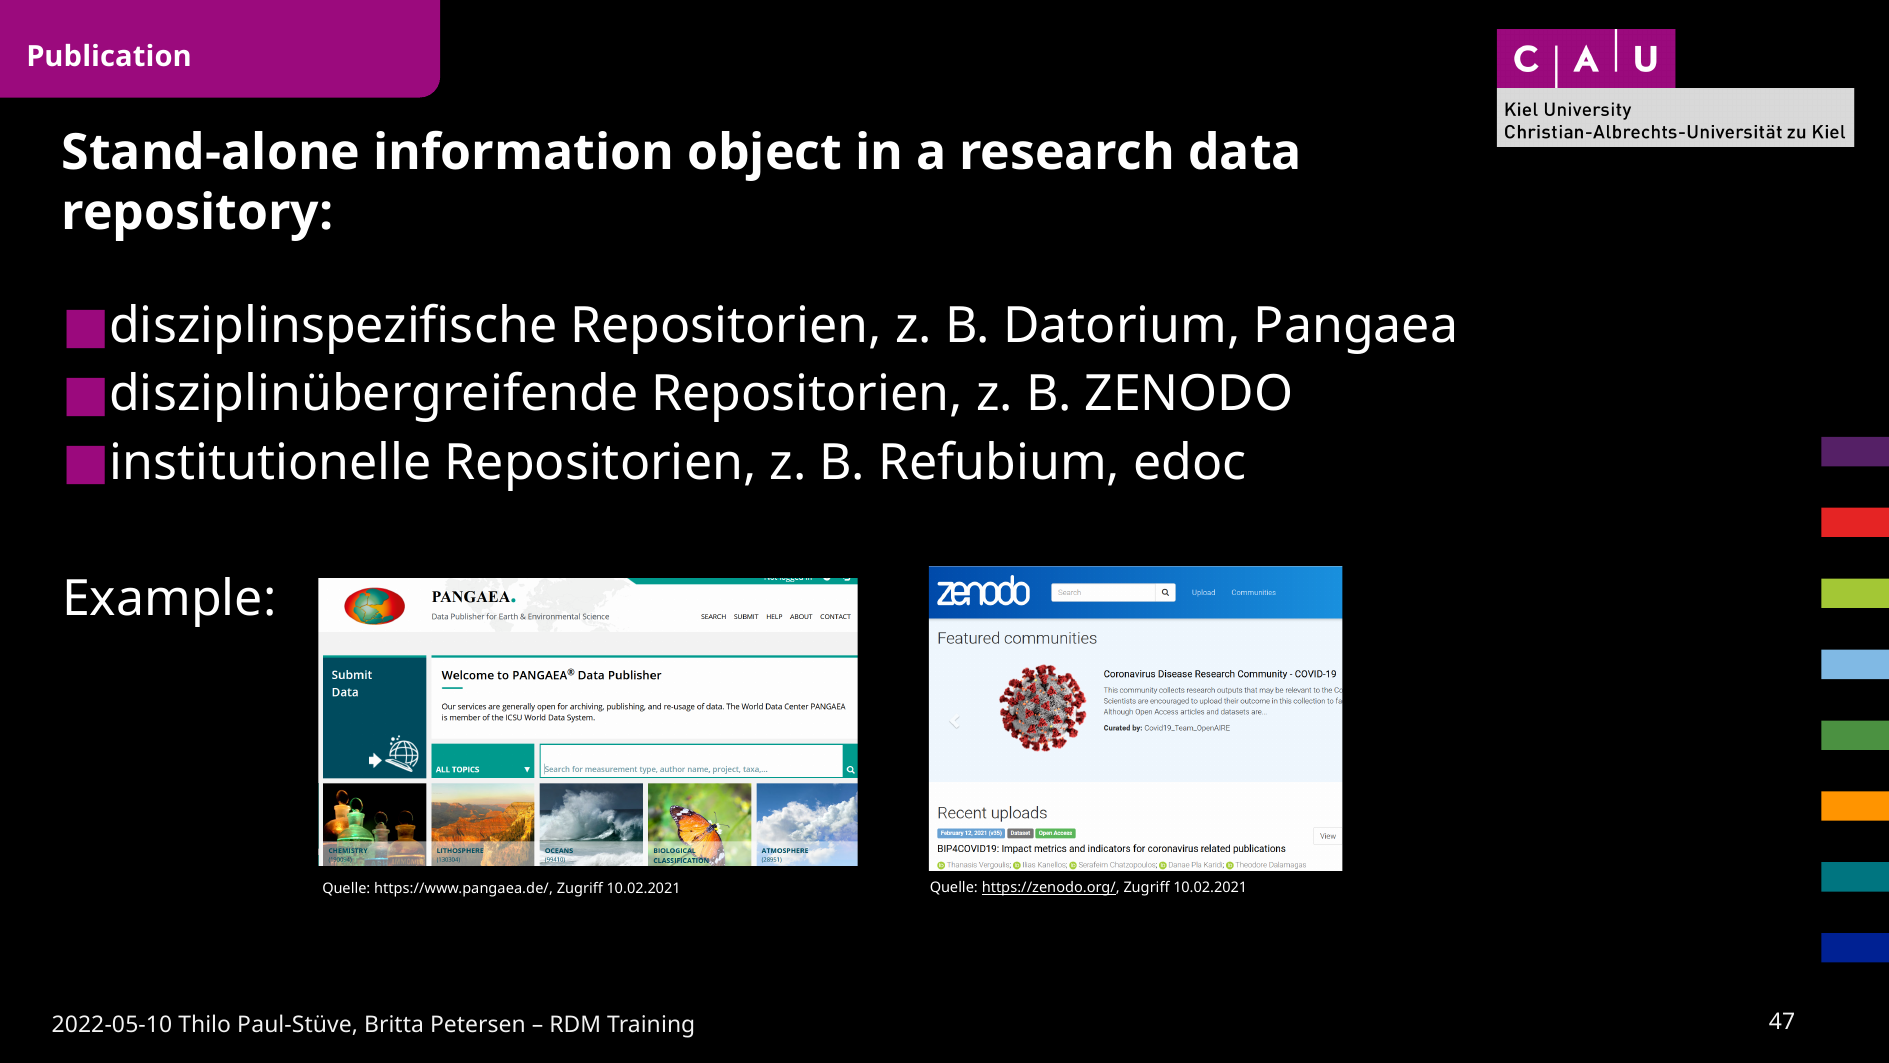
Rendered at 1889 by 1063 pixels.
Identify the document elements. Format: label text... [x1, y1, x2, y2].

slide_number 46 [1354, 1008, 1796, 1038]
picture [318, 578, 858, 866]
text_box Quelle: https://zenodo.org/, Zugriff 10.02.2021 [914, 864, 1422, 910]
text_box Quelle: https://www.pangaea.de/, Zugriff 10.02.2021 [307, 866, 880, 910]
text_box [0, 0, 443, 100]
title Stand-alone information object in a research data repository: [46, 110, 1475, 248]
picture [1496, 29, 1855, 147]
text_box Publication [11, 6, 447, 104]
list disziplinspezifische Repositorien, z. B. Datorium, Pangaea disziplinübergreifende Repositorien, z. B. ZENODO institutionelle Repositorien, z. B. Refubium, edoc Example: [54, 284, 1800, 650]
picture [928, 566, 1343, 871]
